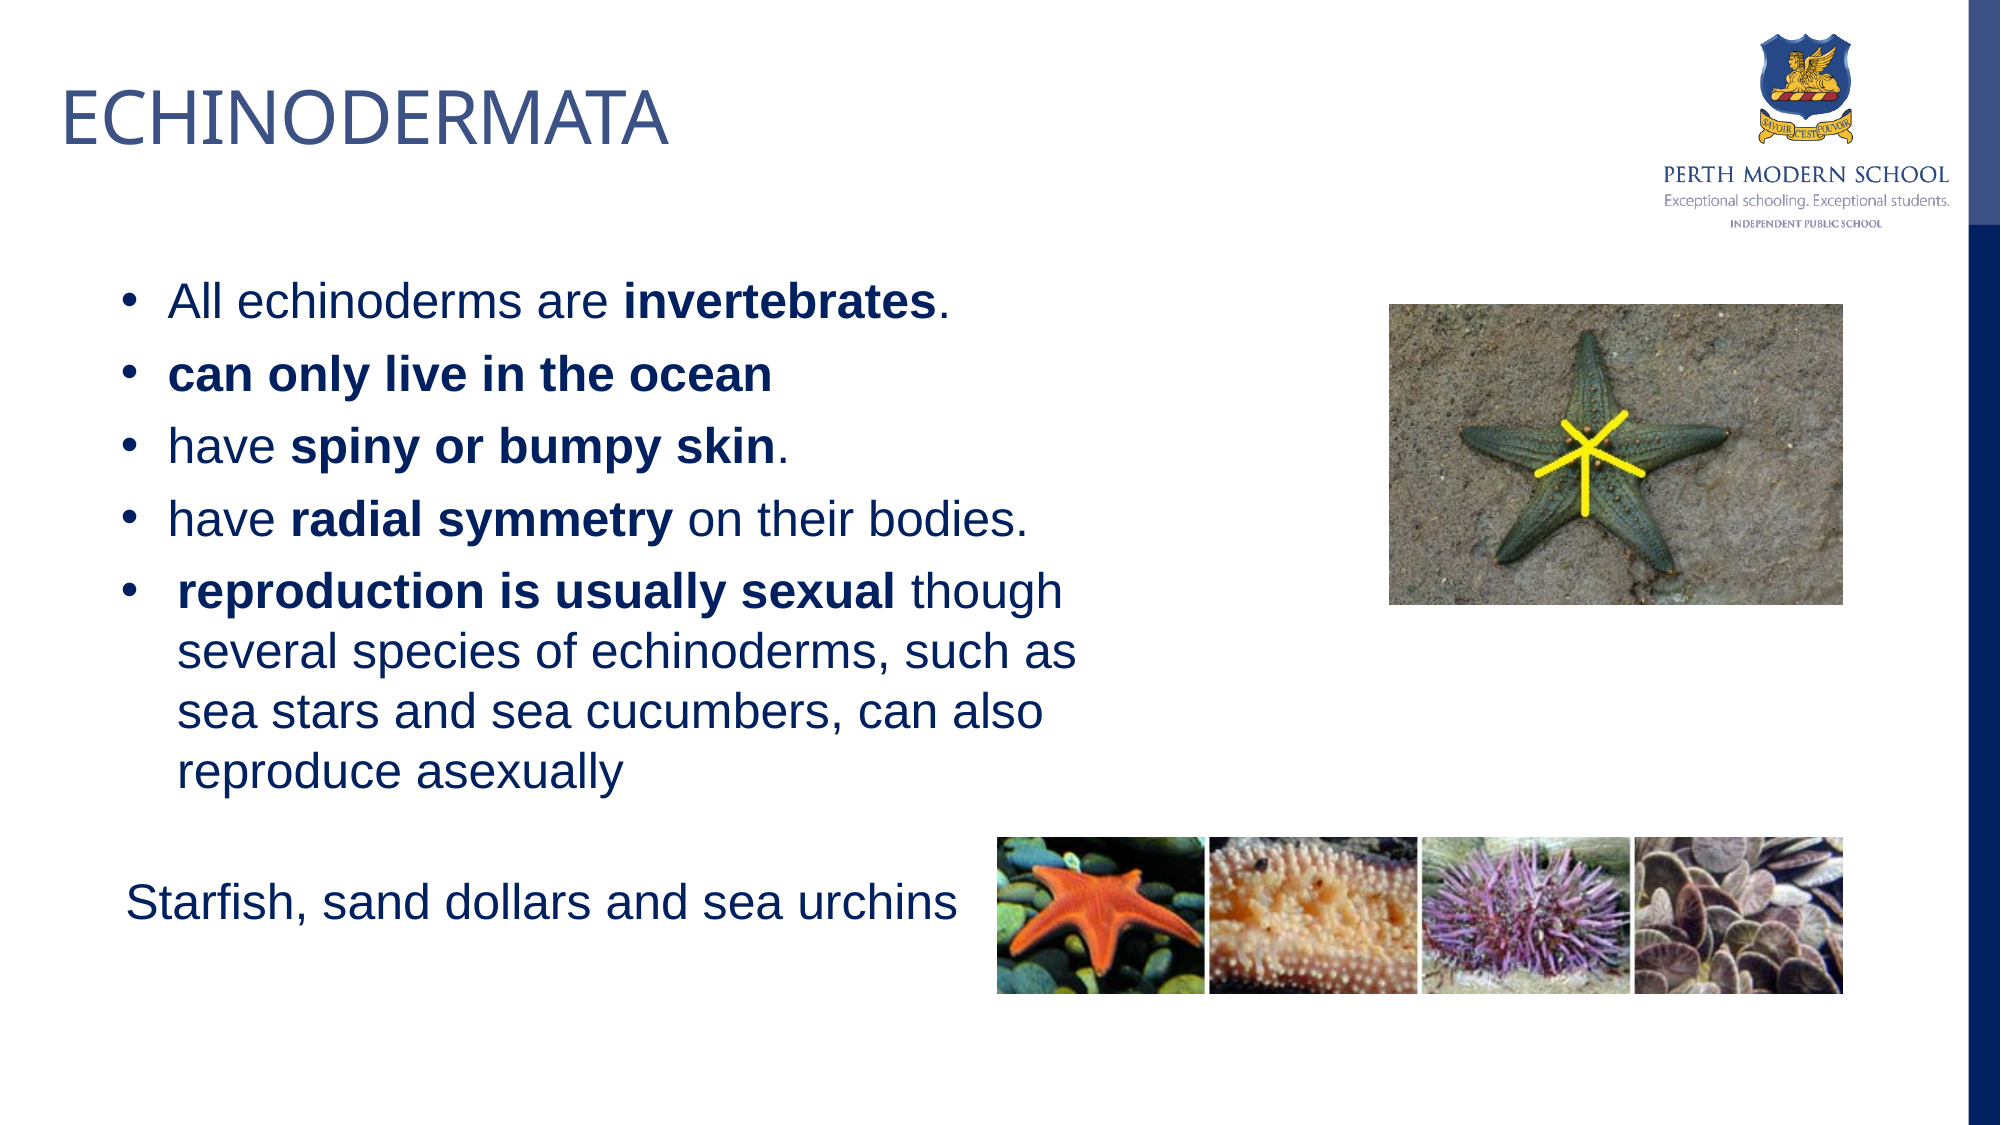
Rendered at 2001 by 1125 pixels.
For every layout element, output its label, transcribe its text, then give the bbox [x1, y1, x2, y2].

title echinodermata [44, 55, 1312, 168]
text_box All echinoderms are invertebrates. can only live in the ocean have spiny or bumpy skin. have radial symmetry on their bodies. reproduction is usually sexual though several species of echinoderms, such as sea stars and sea cucumbers, can also reproduce asexually [105, 261, 1182, 807]
picture [1652, 22, 1962, 240]
text_box Starfish, sand dollars and sea urchins [110, 862, 974, 998]
picture [996, 836, 1843, 994]
picture [1388, 303, 1843, 605]
